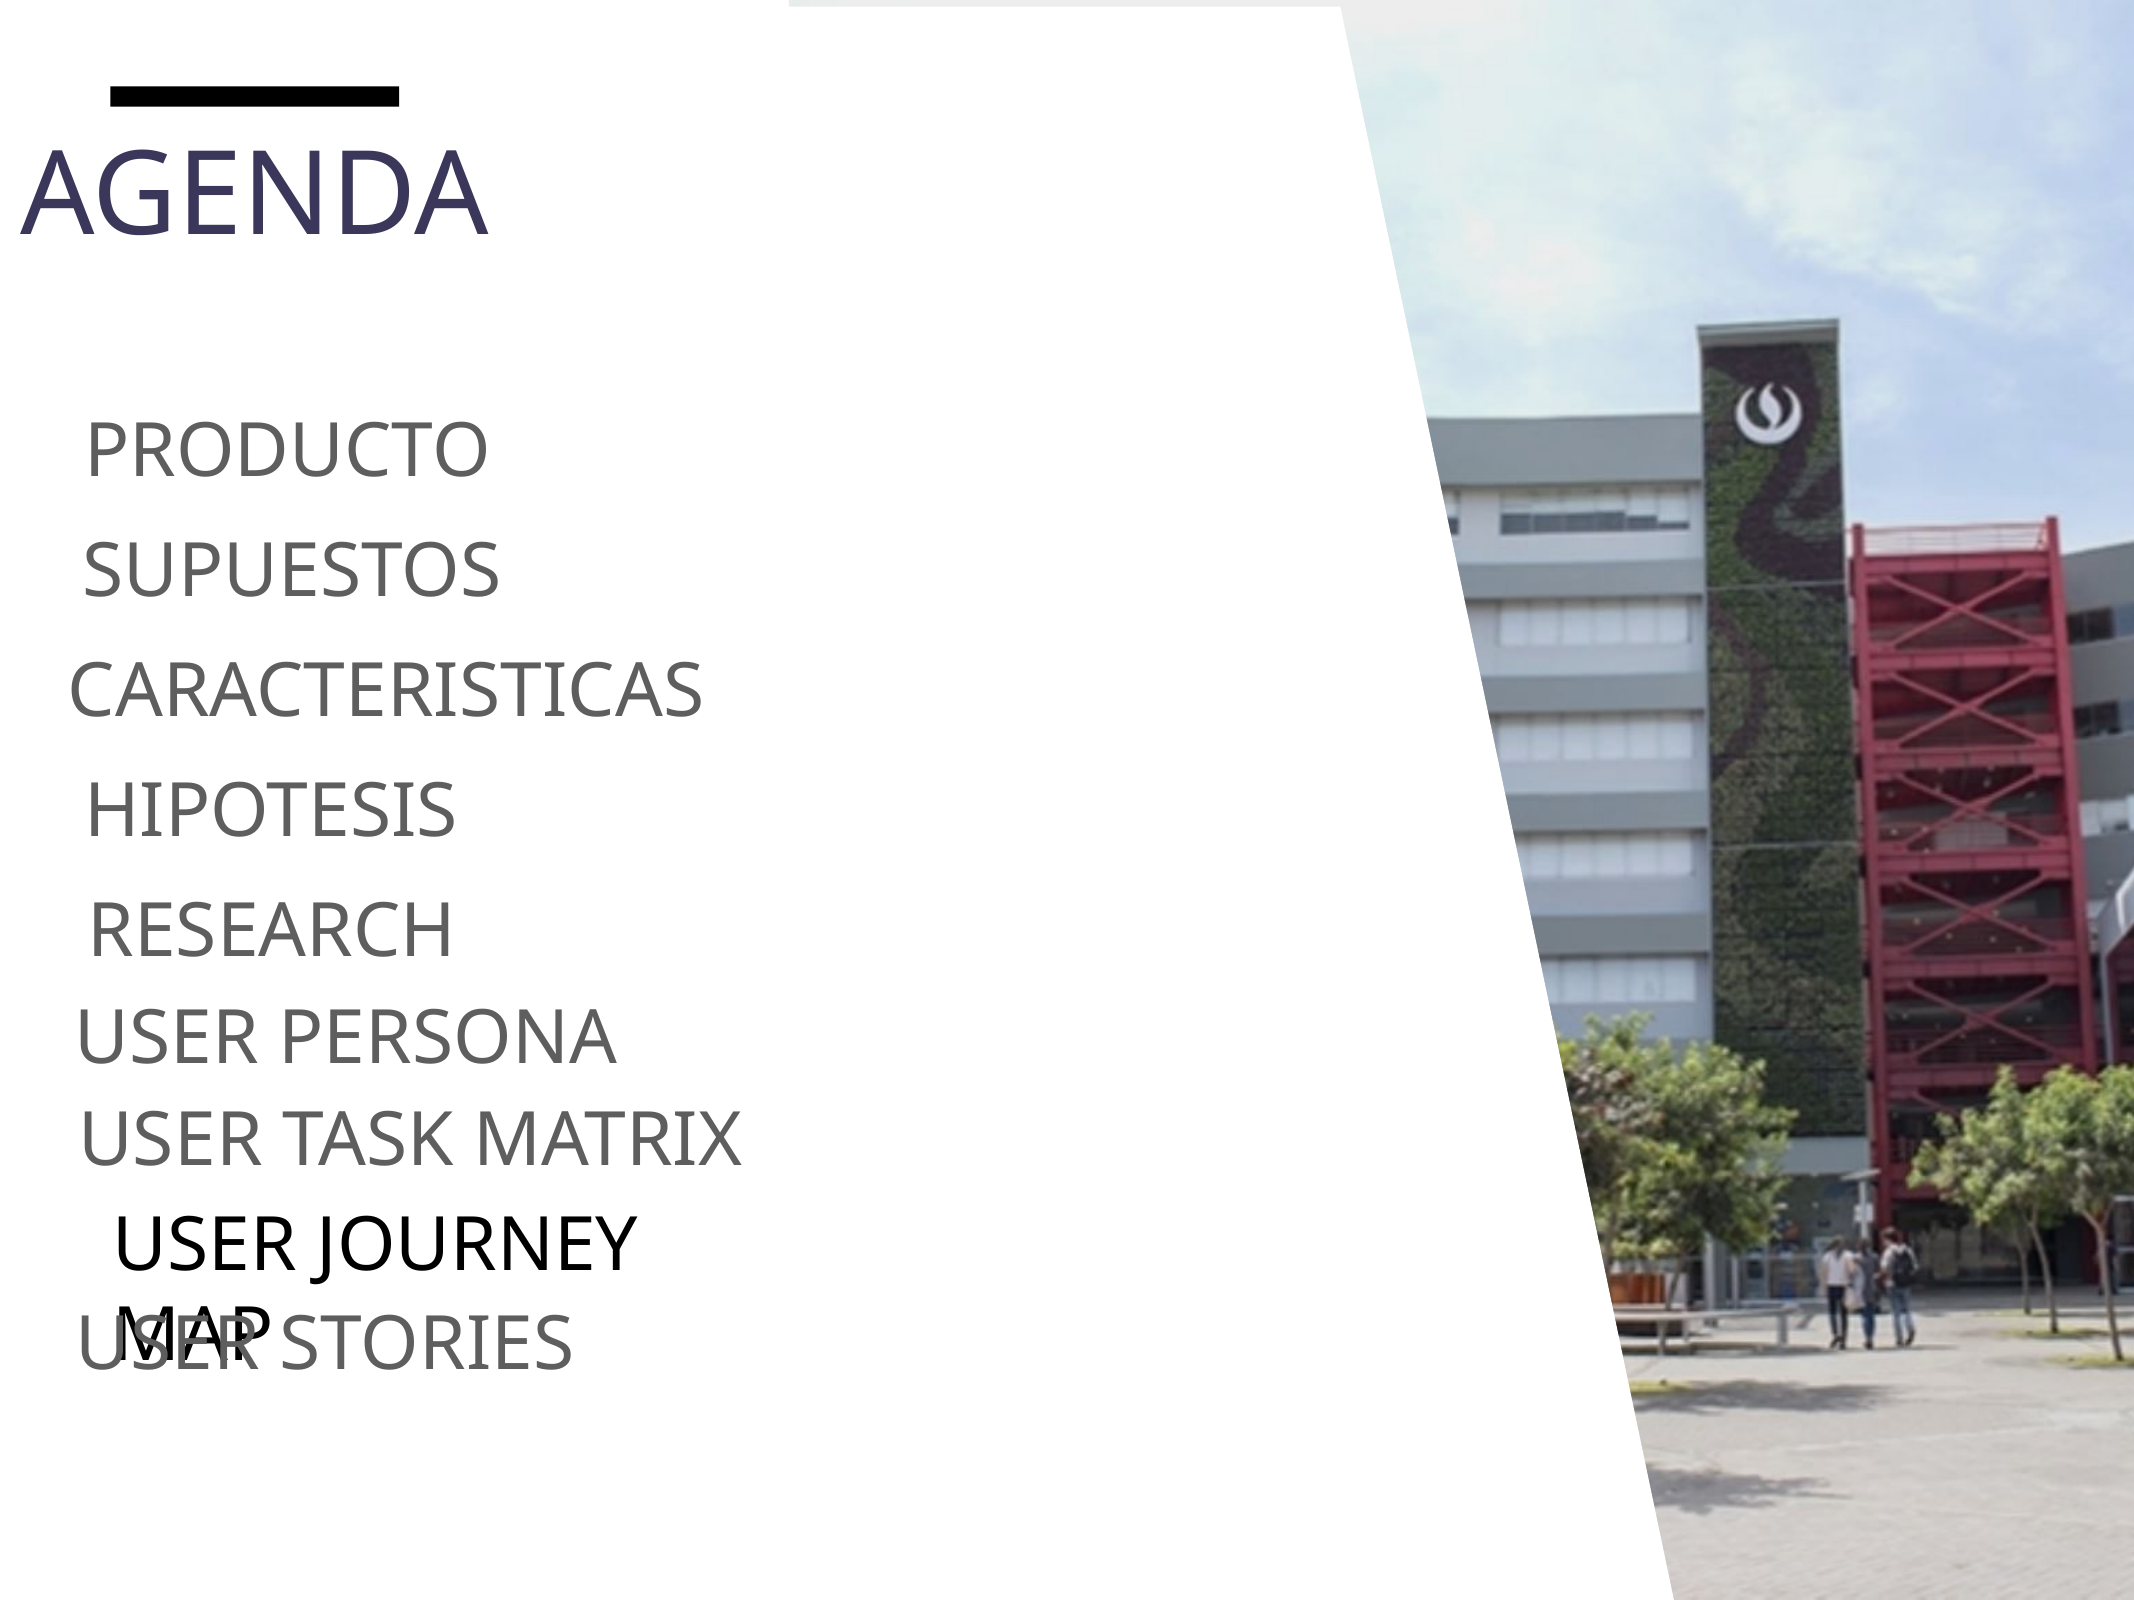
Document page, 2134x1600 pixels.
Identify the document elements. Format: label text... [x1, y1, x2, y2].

text_box USER TASK MATRIX [70, 1081, 752, 1189]
text_box USER JOURNEY MAP [104, 1187, 752, 1384]
text_box CARACTERISTICAS [59, 632, 714, 740]
text_box SUPUESTOS [73, 512, 510, 620]
text_box PRODUCTO [75, 393, 500, 500]
text_box [0, 6, 788, 1600]
text_box AGENDA [12, 109, 498, 267]
text_box USER STORIES [67, 1286, 584, 1394]
text_box RESEARCH [79, 872, 466, 980]
text_box [110, 86, 400, 107]
picture [788, 0, 2134, 1600]
text_box USER PERSONA [66, 980, 626, 1088]
text_box HIPOTESIS [75, 752, 467, 860]
